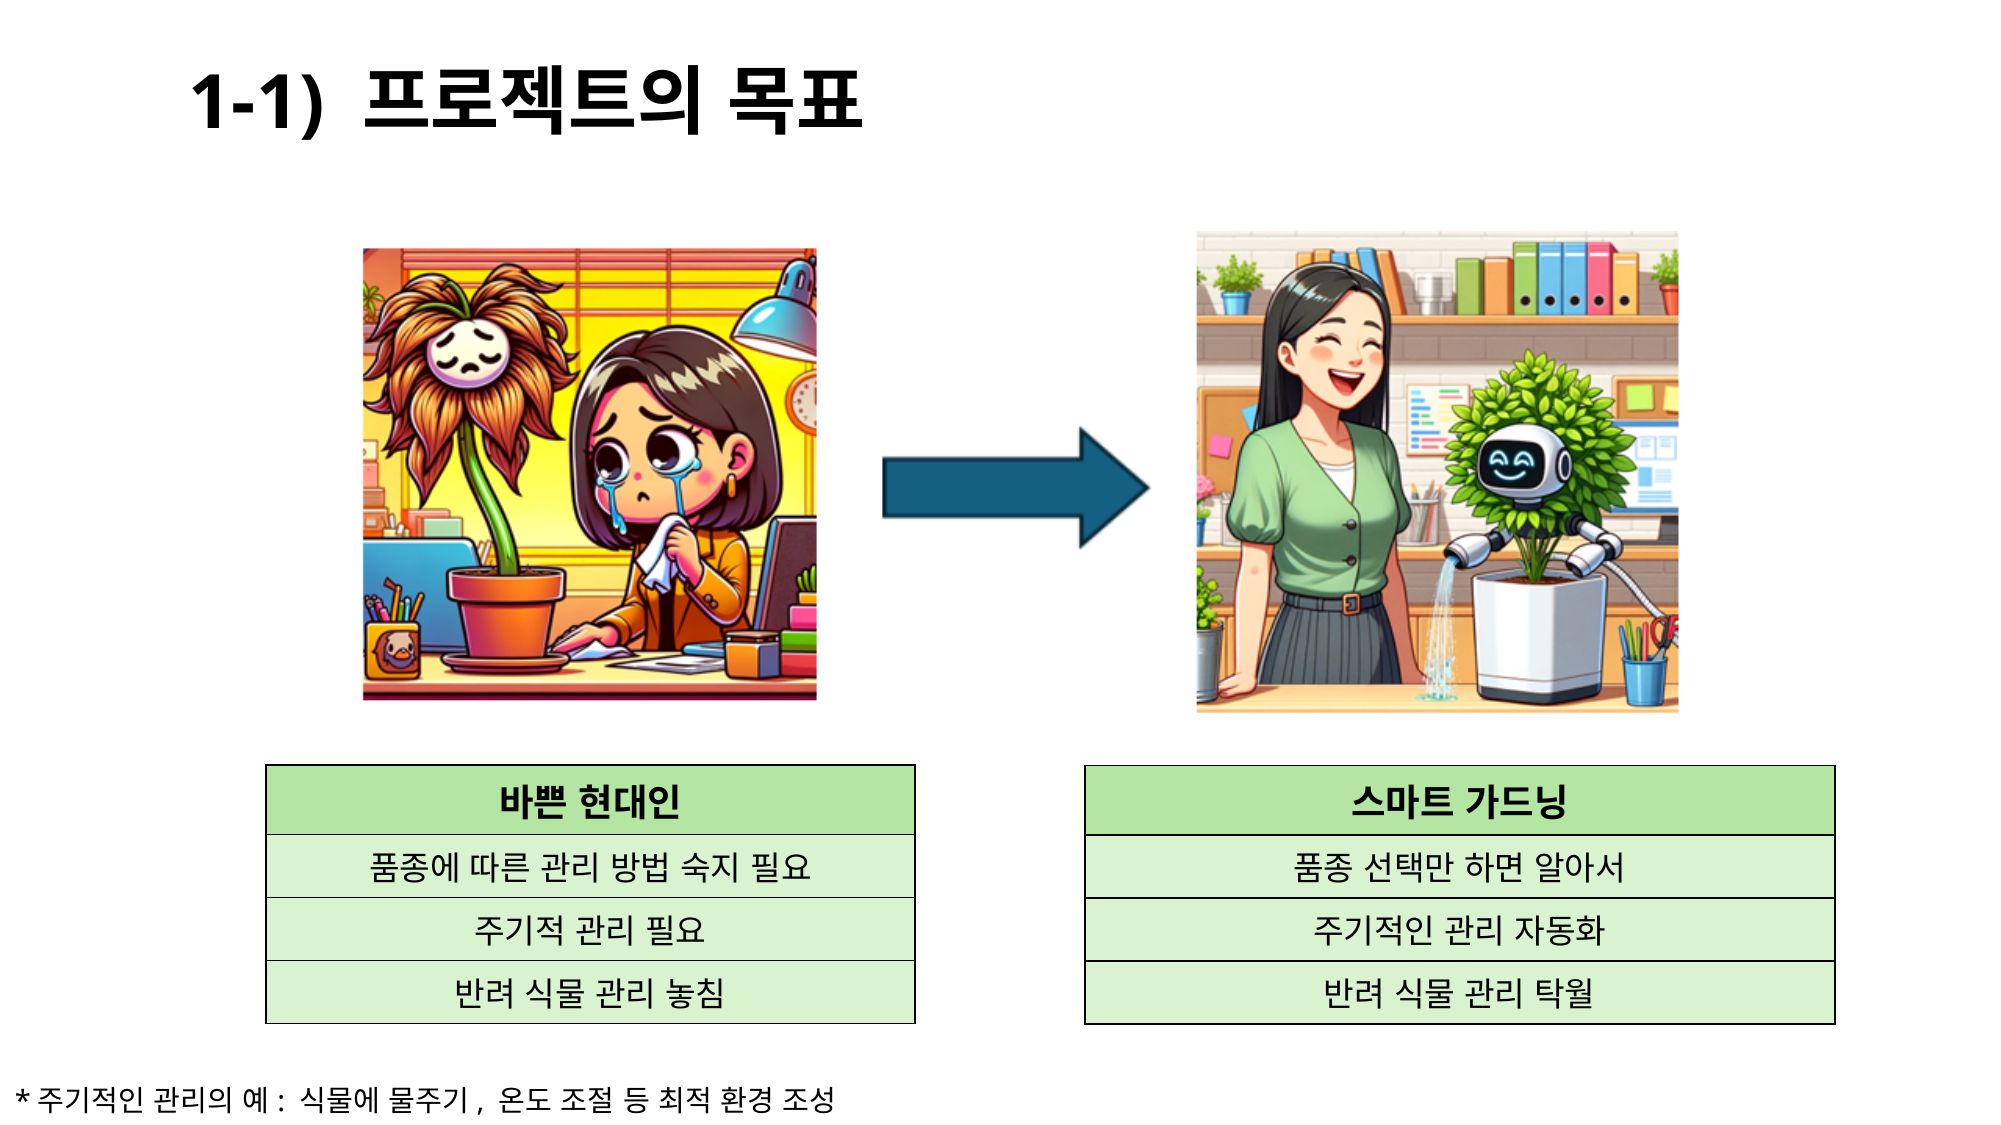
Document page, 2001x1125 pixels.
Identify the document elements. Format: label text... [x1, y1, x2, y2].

picture [318, 221, 1721, 725]
table_cell 주기적인 관리 자동화 [1086, 899, 1834, 960]
table_cell 반려 식물 관리 놓침 [267, 961, 914, 1023]
table_cell 품종 선택만 하면 알아서 [1086, 836, 1834, 897]
table_cell 반려 식물 관리 탁월 [1086, 962, 1834, 1023]
title 1-1) 프로젝트의 목표 [173, 7, 1203, 202]
table_cell 주기적 관리 필요 [267, 898, 914, 960]
text_box *주기적인 관리의 예: 식물에 물주기, 온도 조절 등 최적 환경 조성 [0, 1074, 1113, 1125]
table_header 스마트 가드닝 [1086, 766, 1834, 834]
table_cell 품종에 따른 관리 방법 숙지 필요 [267, 835, 914, 897]
table_header 바쁜 현대인 [267, 766, 914, 834]
